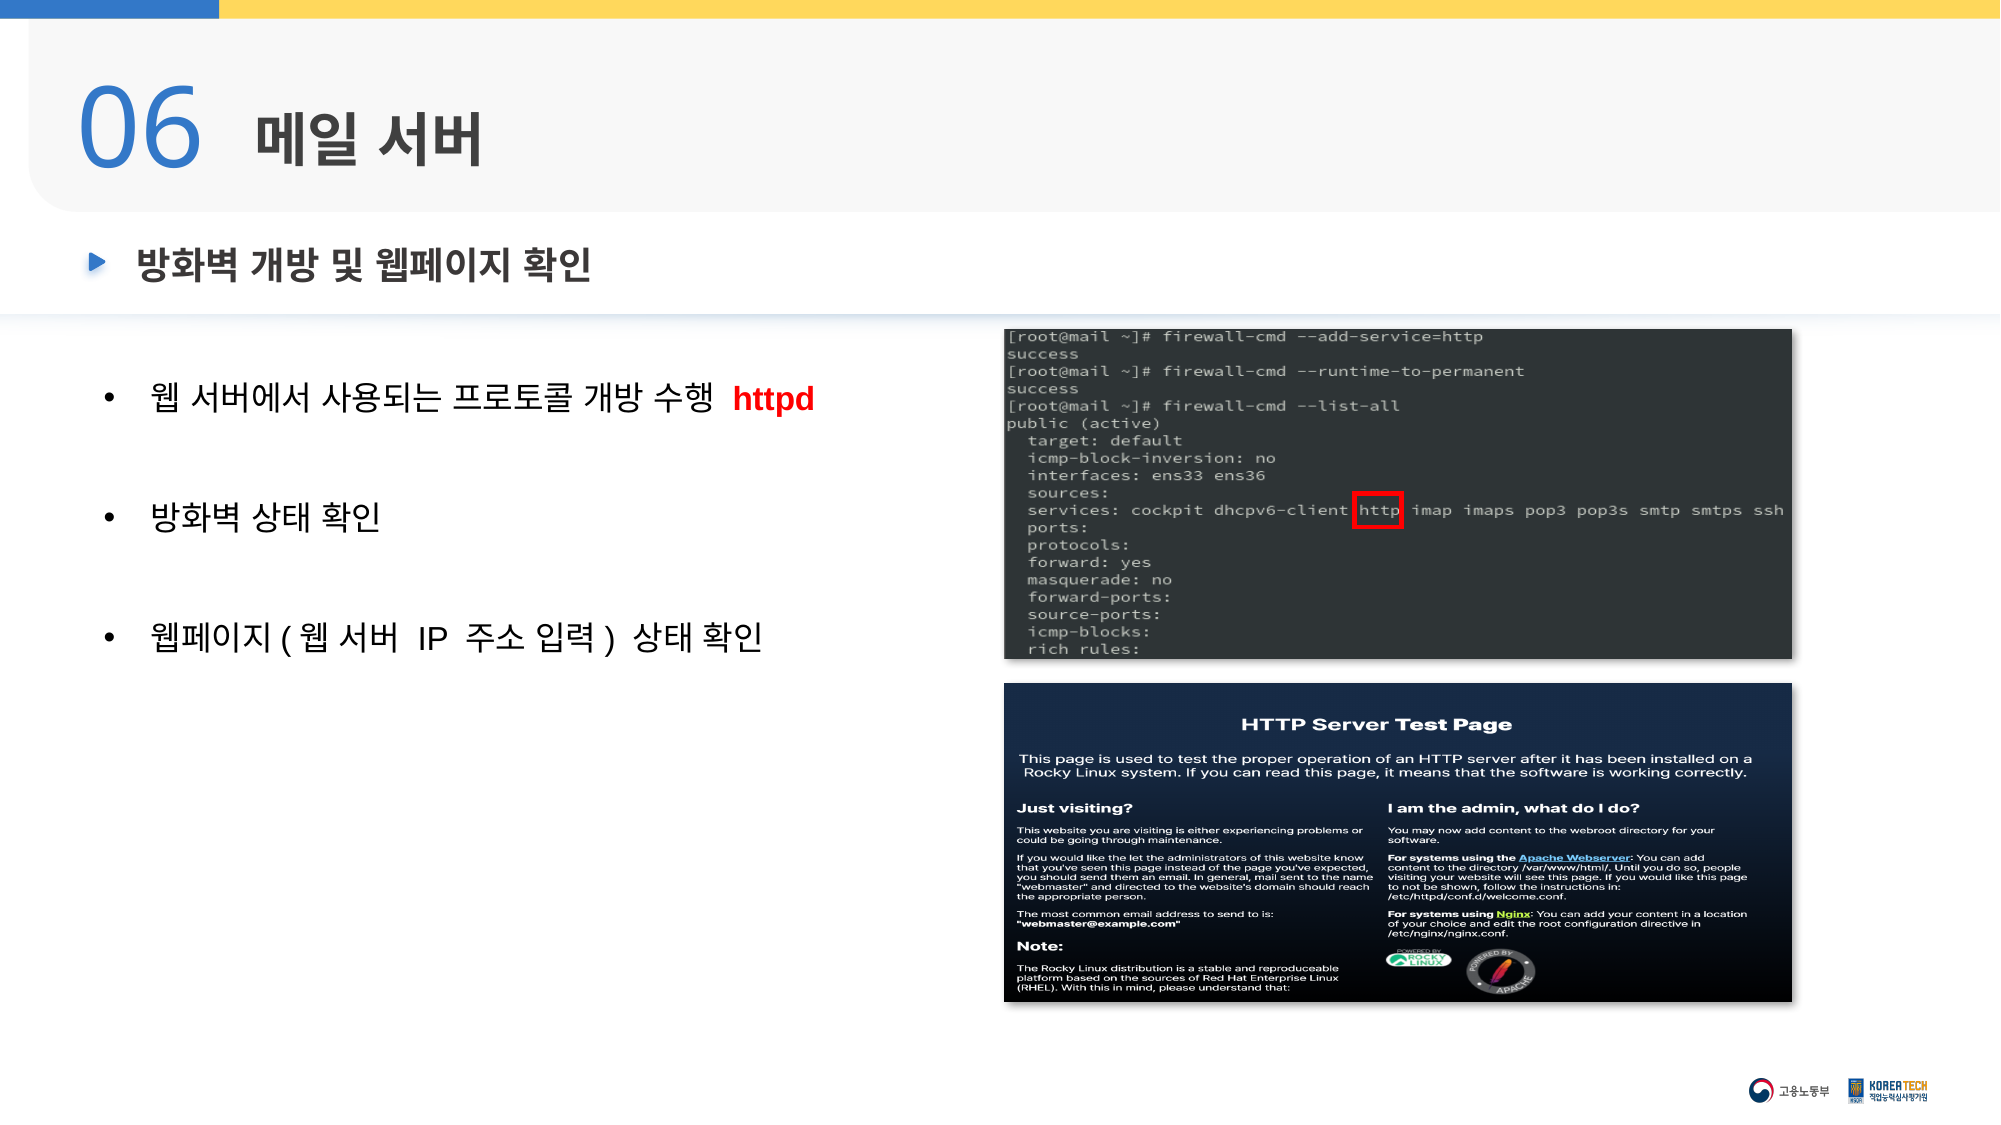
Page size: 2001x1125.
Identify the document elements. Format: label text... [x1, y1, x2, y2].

text_box [0, 0, 220, 19]
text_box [61, 54, 1038, 191]
picture [1004, 683, 1792, 1003]
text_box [1749, 1078, 1927, 1104]
picture [0, 314, 2000, 659]
text_box [27, 19, 2000, 213]
text_box [220, 0, 2000, 19]
text_box 웹 서버에서 사용되는 프로토콜 개방 수행 httpd 방화벽 상태 확인 웹페이지(웹 서버 IP 주소 입력) 상태 확인 [88, 353, 1006, 665]
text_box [88, 234, 1816, 296]
